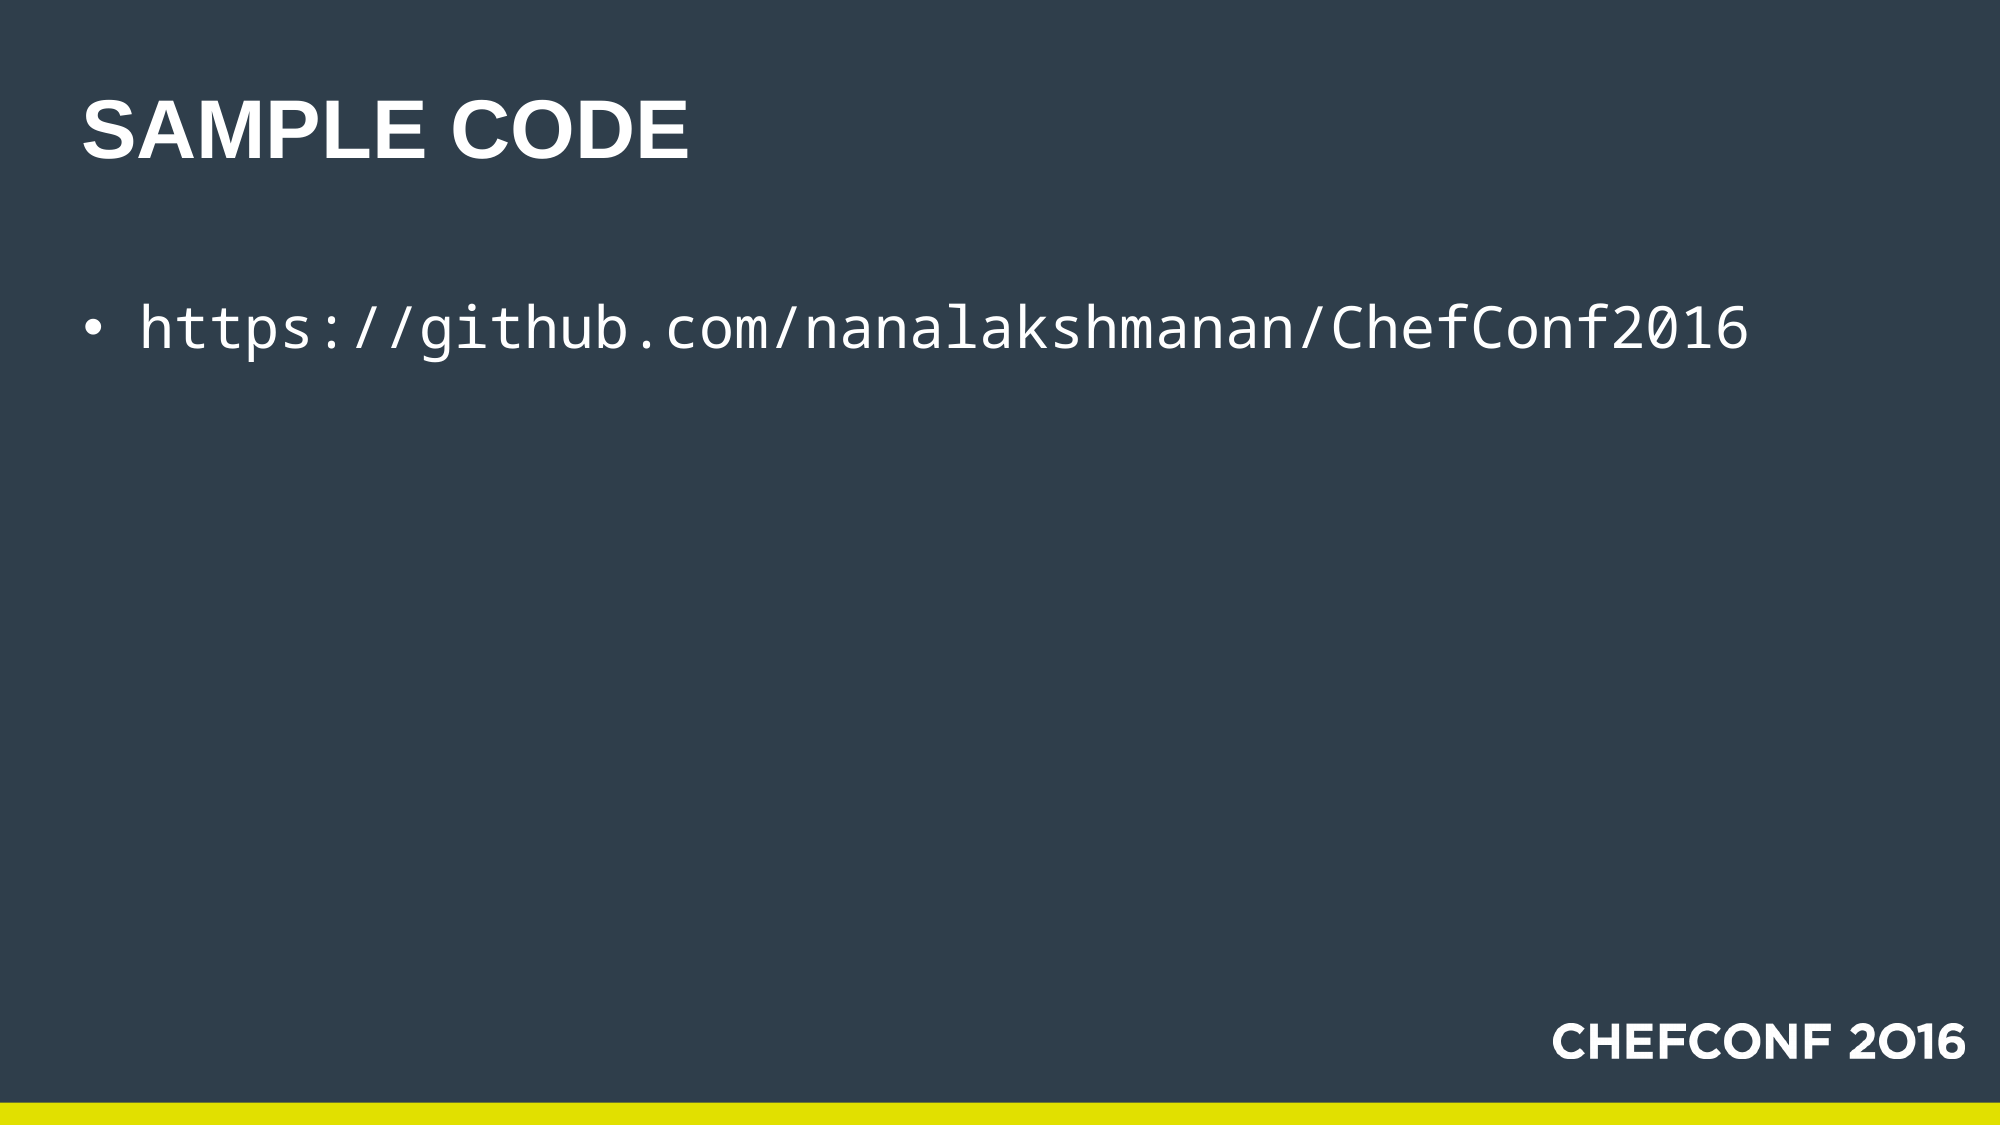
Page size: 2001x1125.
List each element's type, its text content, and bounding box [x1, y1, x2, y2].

list https://github.com/nanalakshmanan/ChefConf2016 [83, 298, 1919, 362]
picture [1553, 1023, 1965, 1059]
title Sample code [81, 75, 1919, 176]
